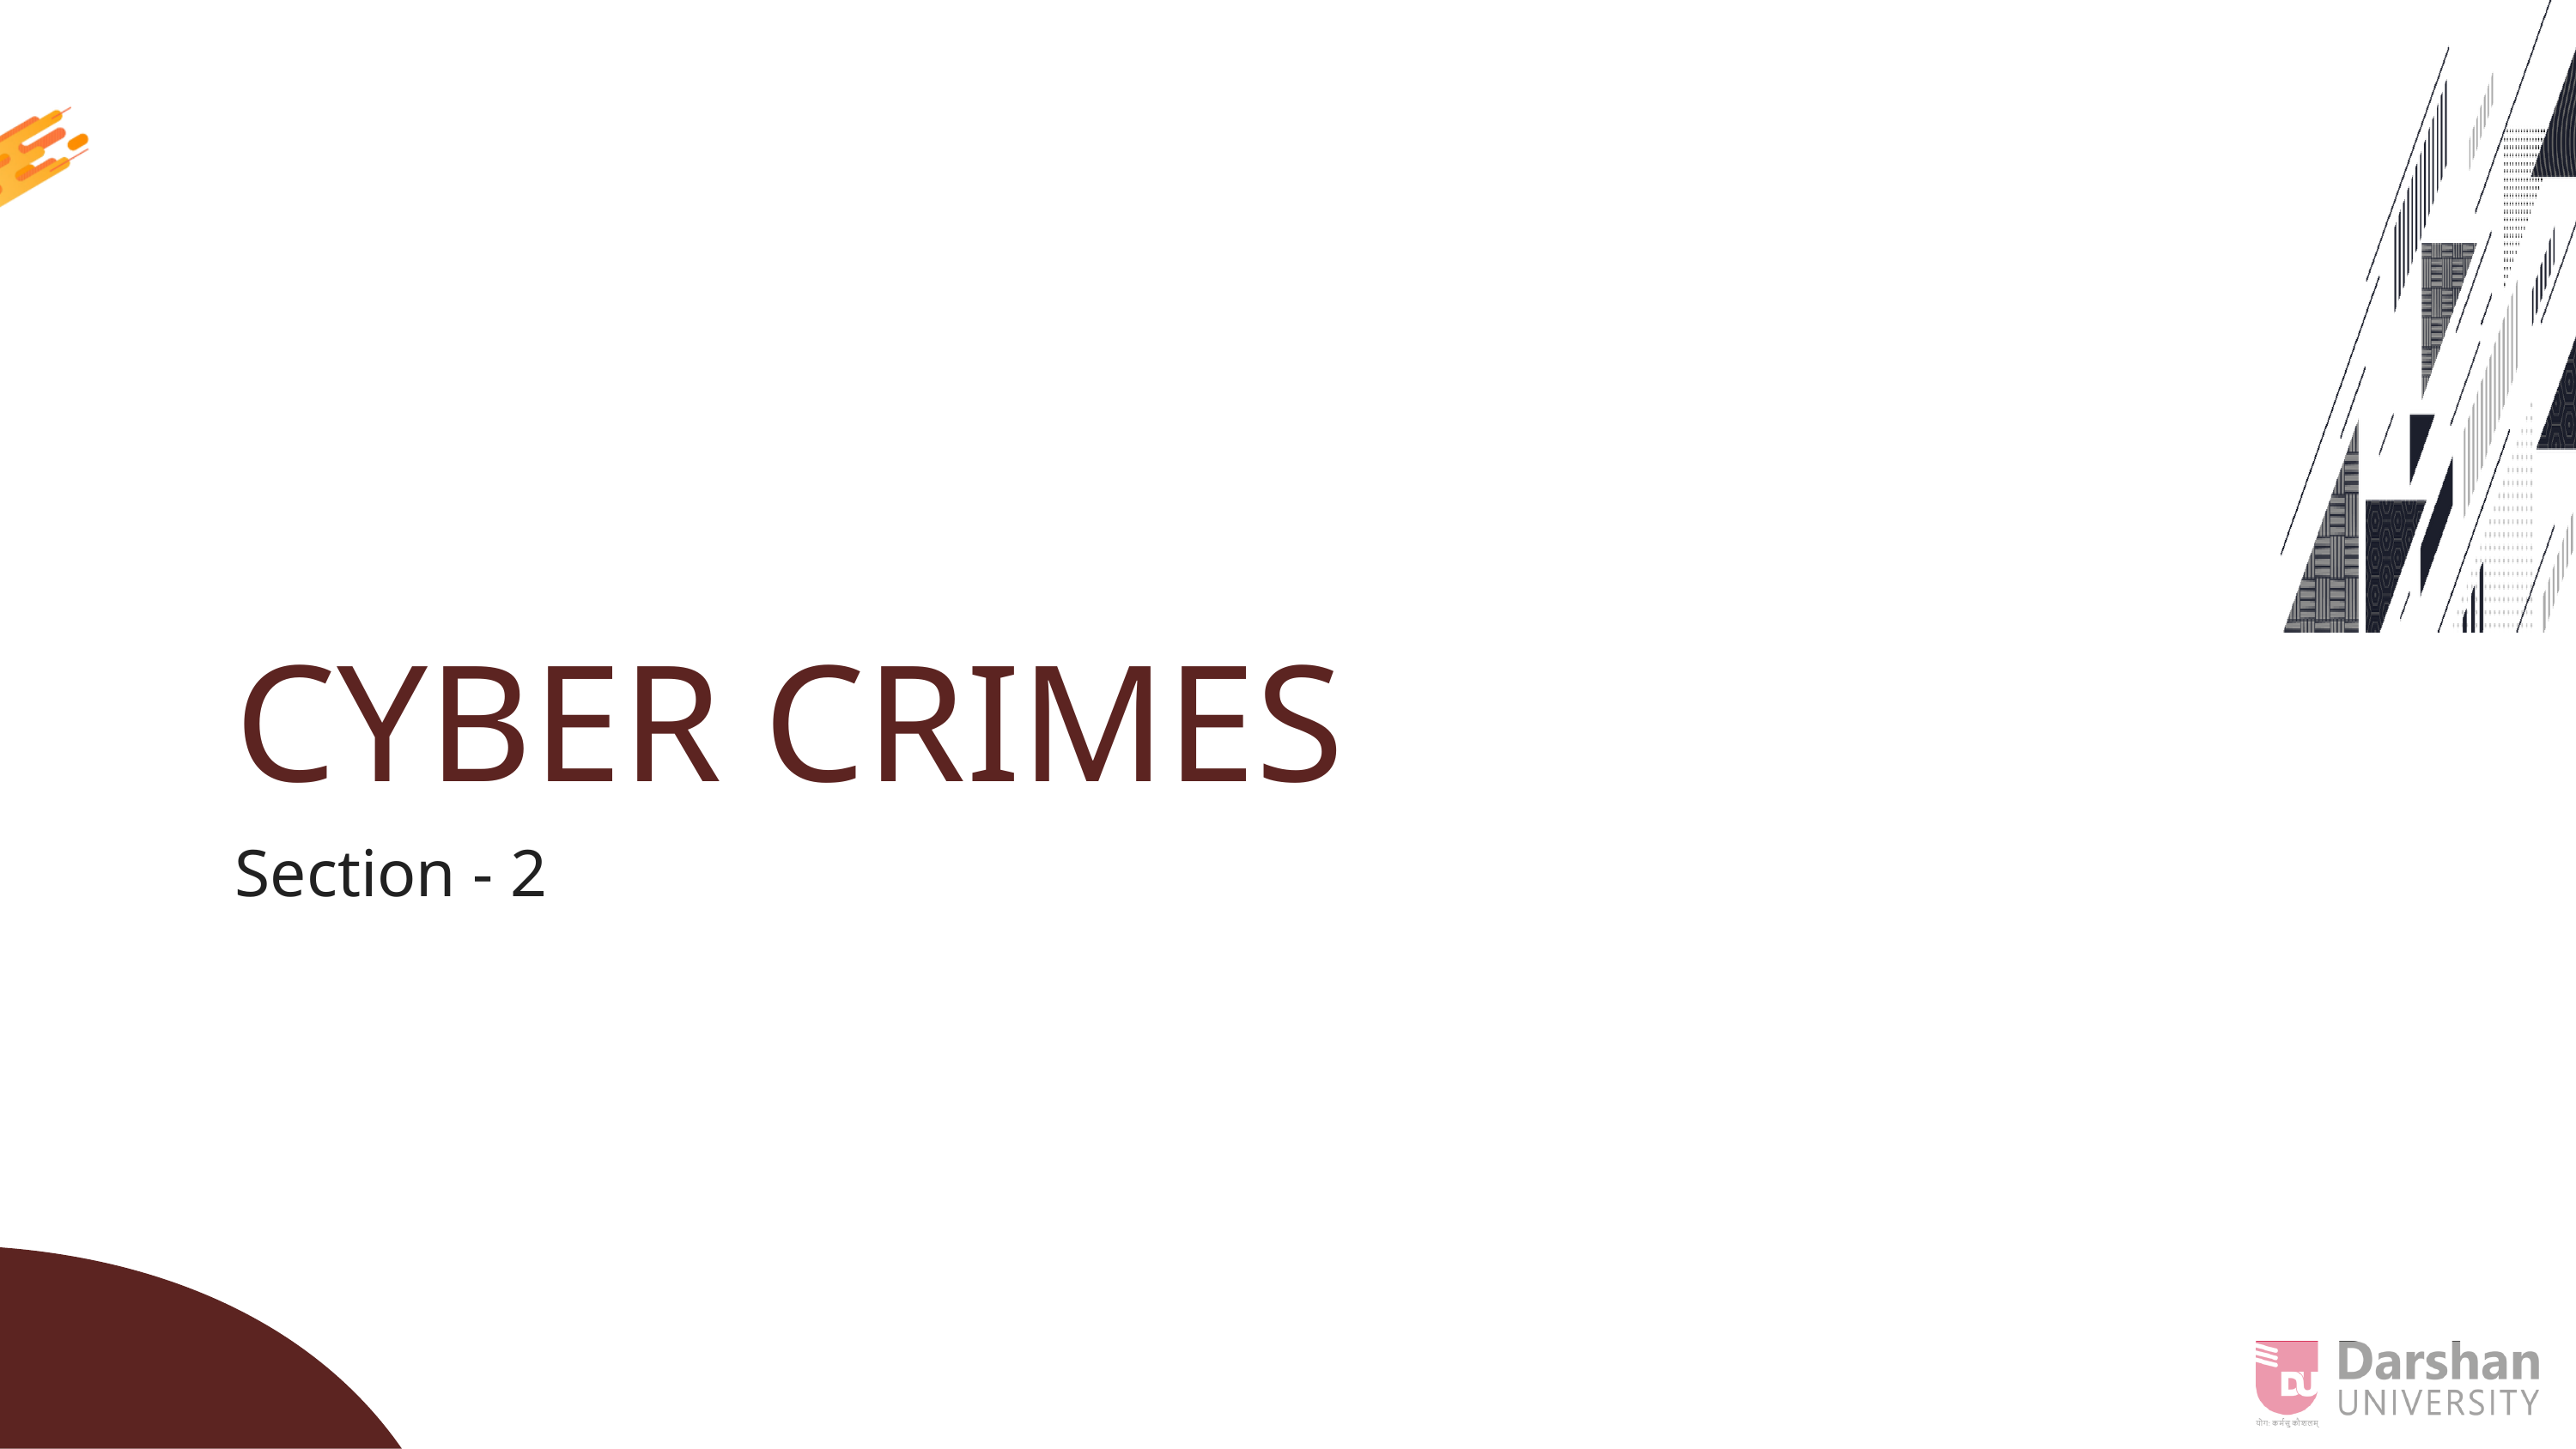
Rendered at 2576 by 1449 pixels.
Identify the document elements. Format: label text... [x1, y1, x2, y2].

text_box [0, 84, 115, 248]
text_box [2200, 0, 2576, 633]
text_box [0, 1246, 403, 1449]
text_box CYBER CRIMES [234, 640, 2432, 815]
text_box Section - 2 [234, 840, 2432, 910]
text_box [2256, 1341, 2540, 1428]
